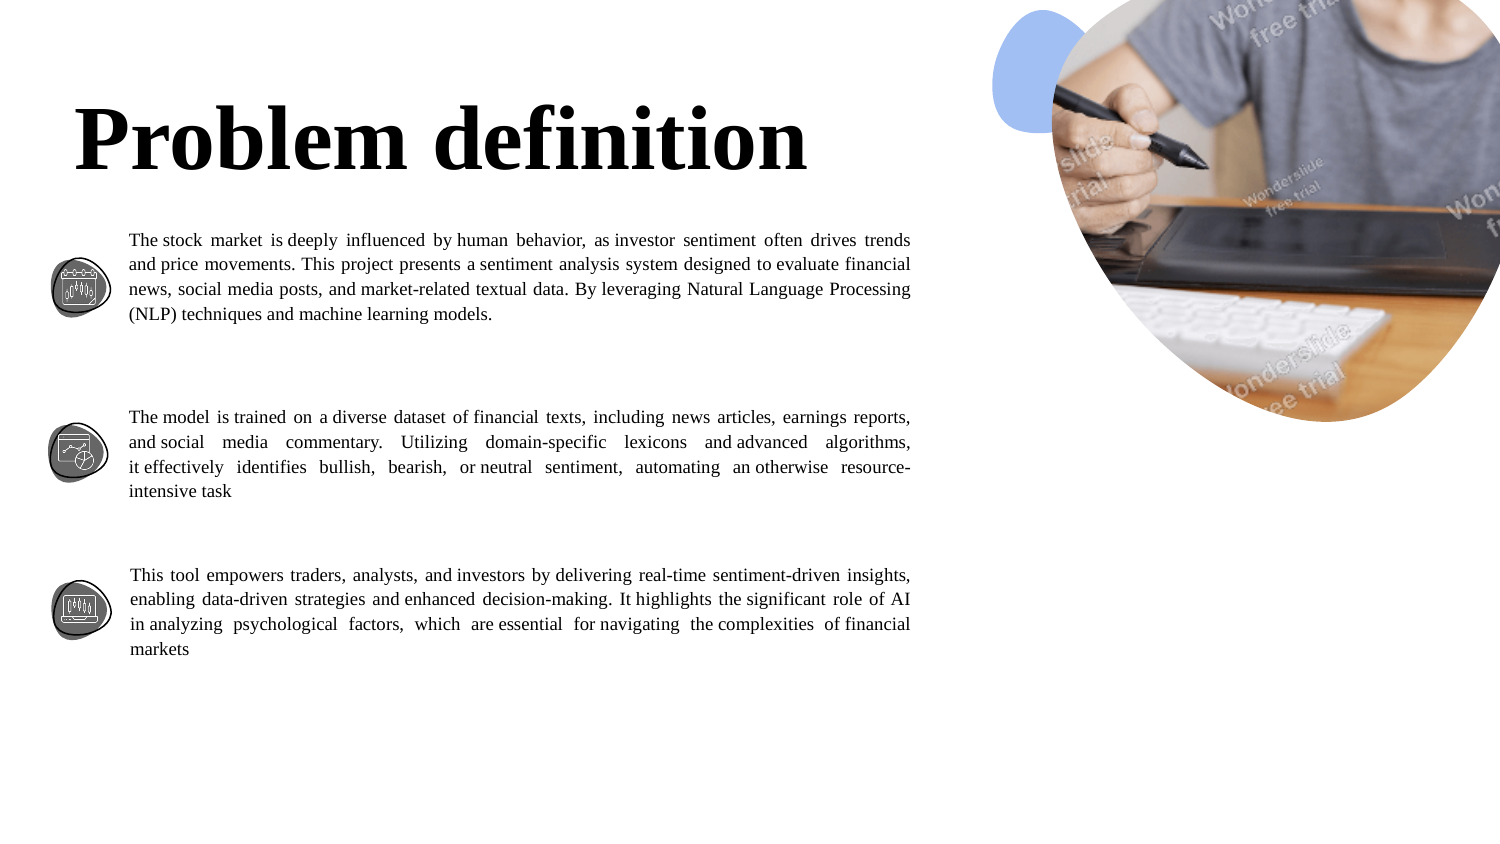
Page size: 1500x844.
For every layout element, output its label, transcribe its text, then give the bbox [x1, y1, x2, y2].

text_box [993, 0, 1500, 423]
text_box The stock market is deeply influenced by human behavior, as investor sentiment often drives trends and price movements. This project presents a sentiment analysis system designed to evaluate financial news, social media posts, and market-related textual data. By leveraging Natural Language Processing (NLP) techniques and machine learning models. [127, 223, 913, 326]
text_box The model is trained on a diverse dataset of financial texts, including news articles, earnings reports, and social media commentary. Utilizing domain-specific lexicons and advanced algorithms, it effectively identifies bullish, bearish, or neutral sentiment, automating an otherwise resource-intensive task [127, 400, 913, 503]
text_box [47, 580, 110, 639]
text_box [44, 422, 107, 481]
text_box Problem definition [73, 93, 812, 191]
text_box This tool empowers traders, analysts, and investors by delivering real-time sentiment-driven insights, enabling data-driven strategies and enhanced decision-making. It highlights the significant role of AI in analyzing psychological factors, which are essential for navigating the complexities of financial markets [128, 558, 913, 661]
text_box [46, 257, 110, 316]
